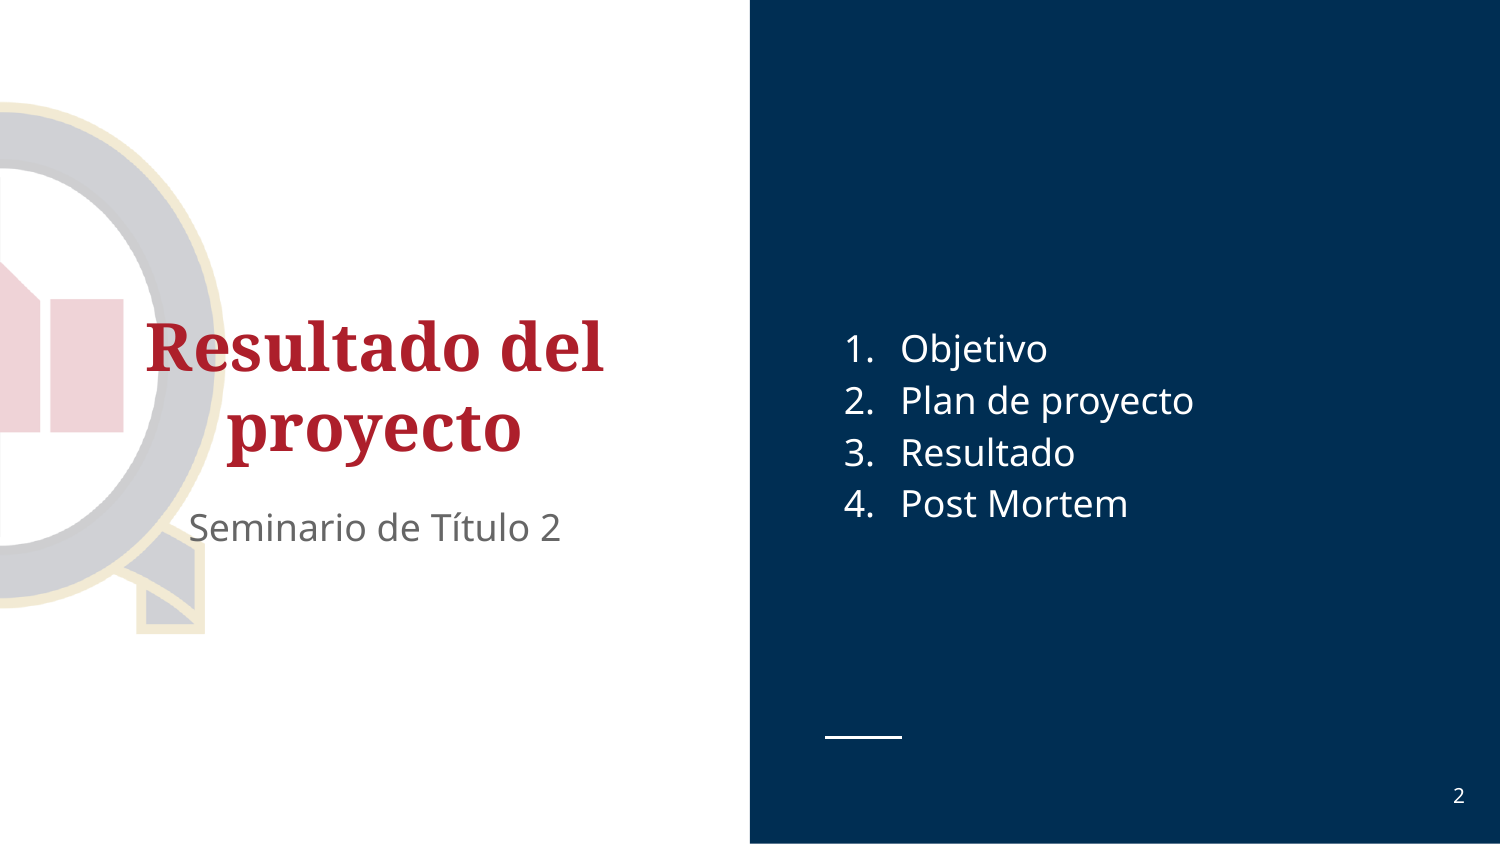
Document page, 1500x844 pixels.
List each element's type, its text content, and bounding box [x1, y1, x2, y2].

slide_number 2 [1389, 764, 1480, 830]
picture [0, 97, 232, 640]
subtitle Seminario de Título 2 [43, 489, 708, 710]
title Resultado del proyecto [43, 225, 708, 481]
list Objetivo Plan de proyecto Resultado Post Mortem [810, 118, 1440, 725]
